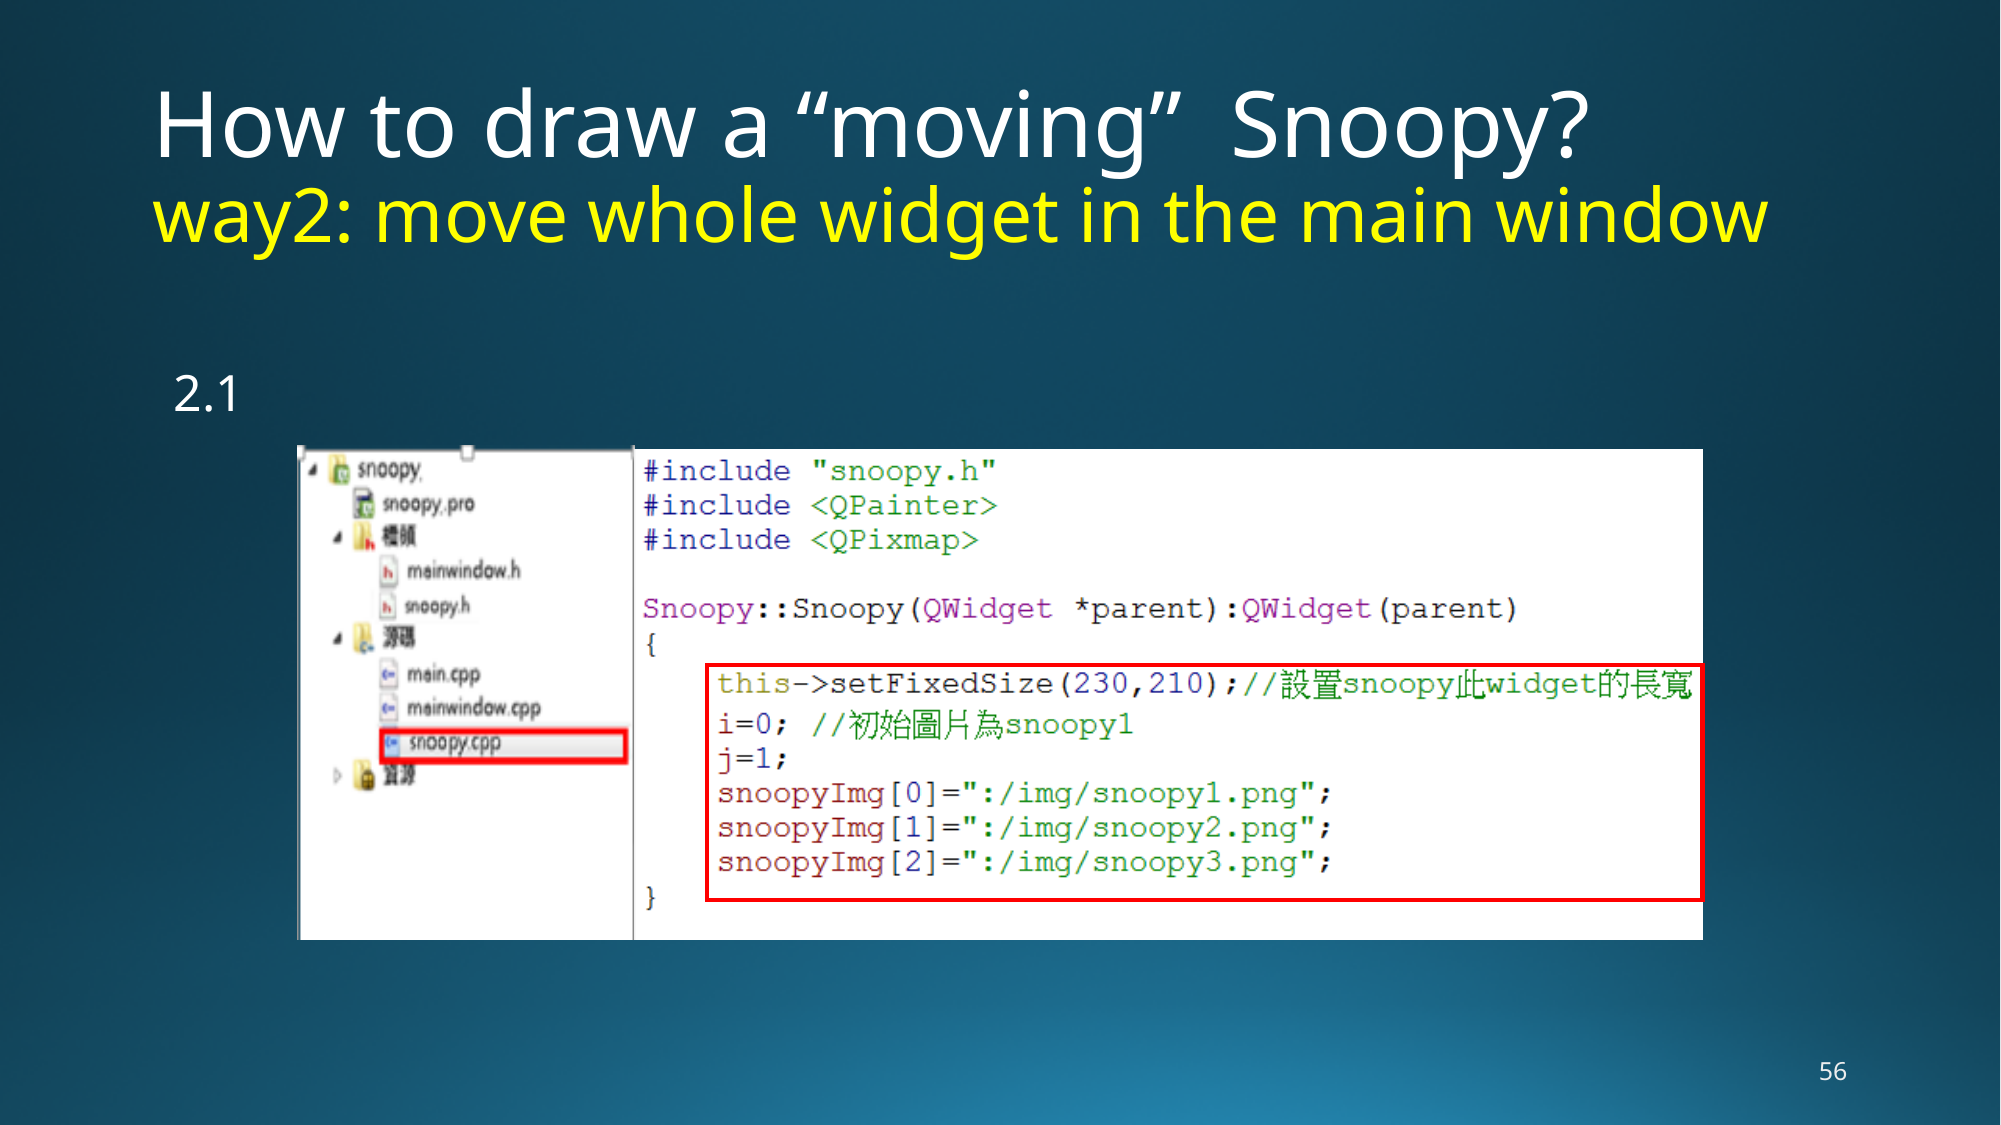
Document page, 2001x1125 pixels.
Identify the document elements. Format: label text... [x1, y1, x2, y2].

title How to draw a “moving” Snoopy? way2: move whole widget in the main window [137, 59, 1863, 278]
picture [0, 0, 2001, 1125]
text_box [297, 445, 1703, 940]
text_box 2.1 [158, 353, 259, 429]
slide_number 56 [1412, 1042, 1863, 1103]
